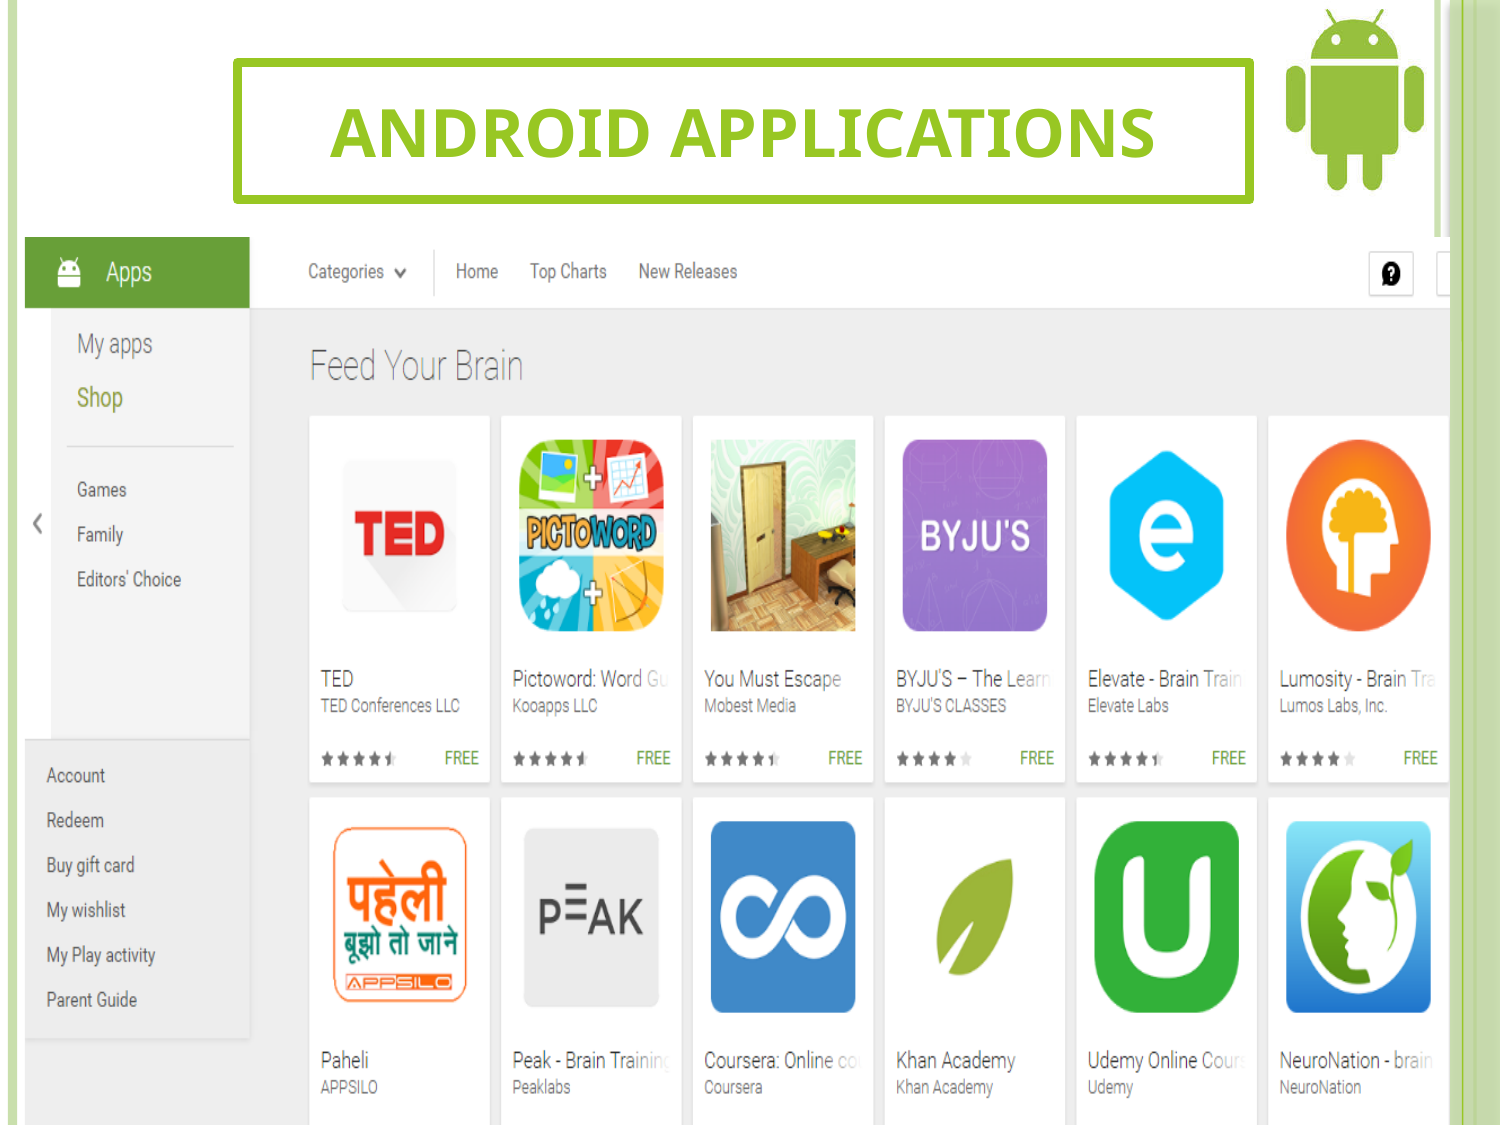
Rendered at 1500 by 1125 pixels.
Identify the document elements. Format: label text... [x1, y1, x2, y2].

text_box ANDROID APPLICATIONS [233, 58, 1254, 204]
picture [24, 237, 1451, 1125]
picture [1277, 0, 1434, 200]
